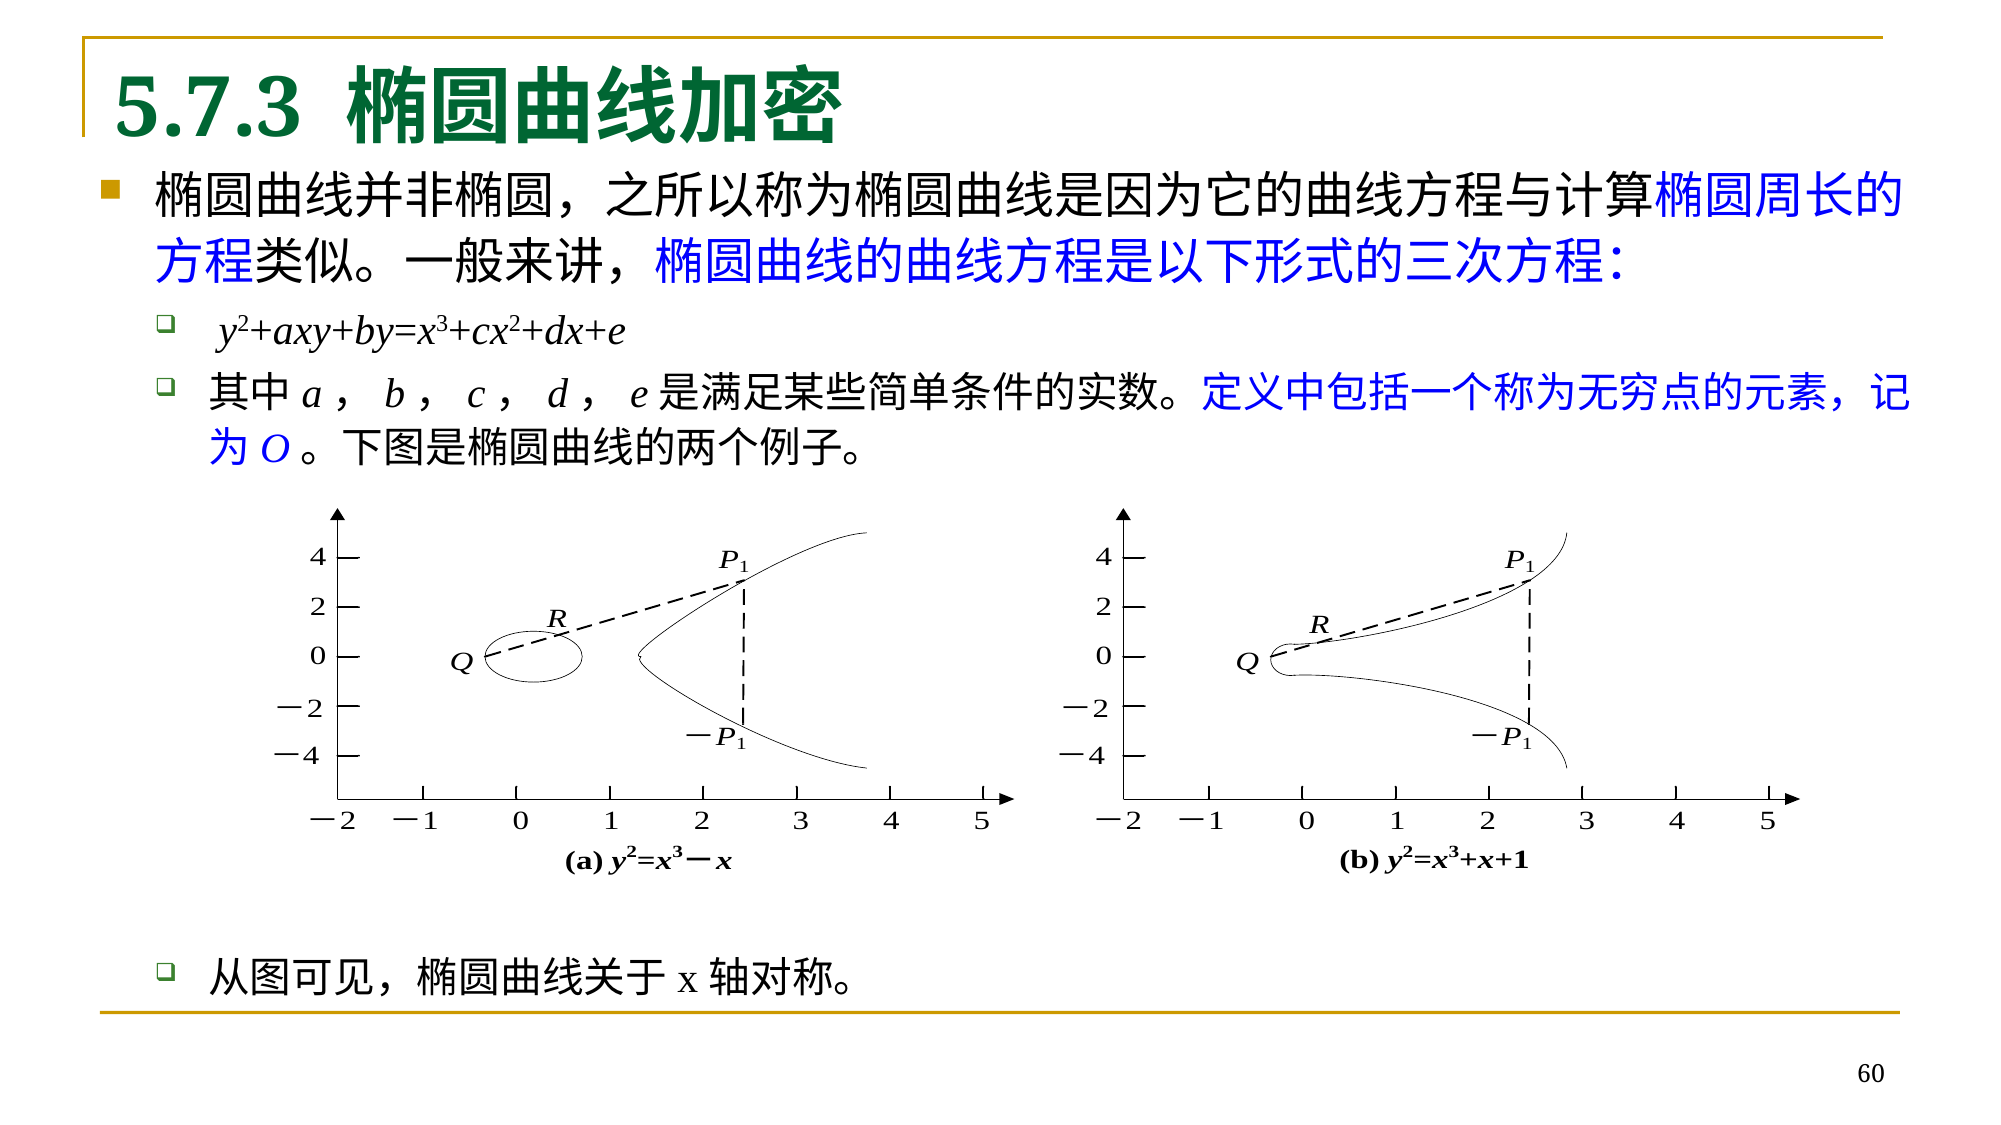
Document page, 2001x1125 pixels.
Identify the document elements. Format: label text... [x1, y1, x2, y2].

title 5.7.3 椭圆曲线加密 [99, 45, 1900, 149]
list 椭圆曲线并非椭圆，之所以称为椭圆曲线是因为它的曲线方程与计算椭圆周长的方程类似。一般来讲，椭圆曲线的曲线方程是以下形式的三次方程： y2+axy+by=x3+cx2+dx+e 其中a，b，c，d，e是满足某些简单条件的实数。定义中包括一个称为无穷点的元素，记为O。下图是椭圆曲线的两个例子。 从图可见，椭圆曲线关于x轴对称。 [83, 149, 1950, 1063]
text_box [246, 491, 1821, 884]
slide_number 60 [1433, 1023, 1901, 1100]
